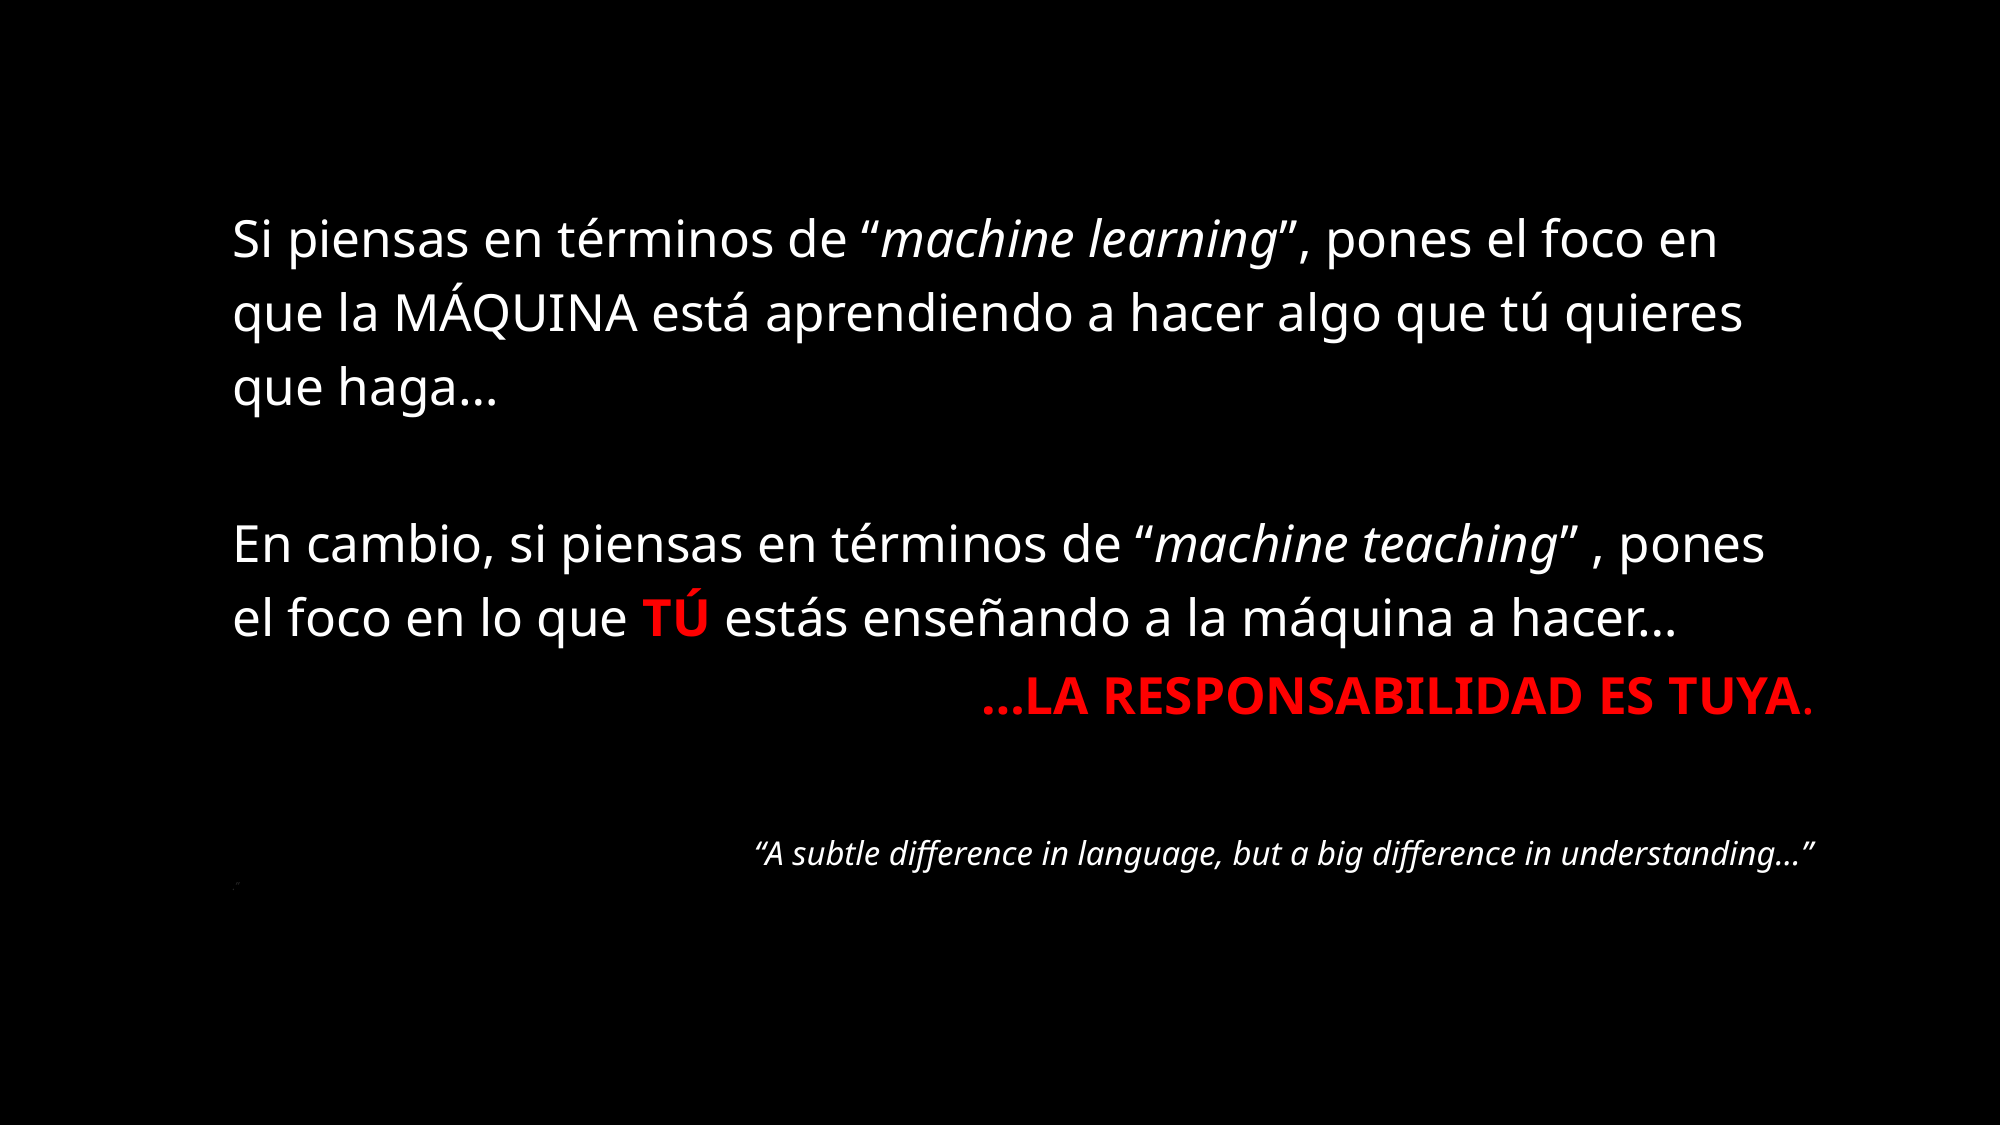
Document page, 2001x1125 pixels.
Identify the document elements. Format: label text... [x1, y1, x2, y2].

list Si piensas en términos de “machine learning”, pones el foco en que la MÁQUINA está aprendiendo a hacer algo que tú quieres que haga… En cambio, si piensas en términos de “machine teaching” , pones el foco en lo que TÚ estás enseñando a la máquina a hacer… …LA RESPONSABILIDAD ES TUYA. “A subtle difference in language, but a big difference in understanding…” .” [204, 186, 1830, 973]
